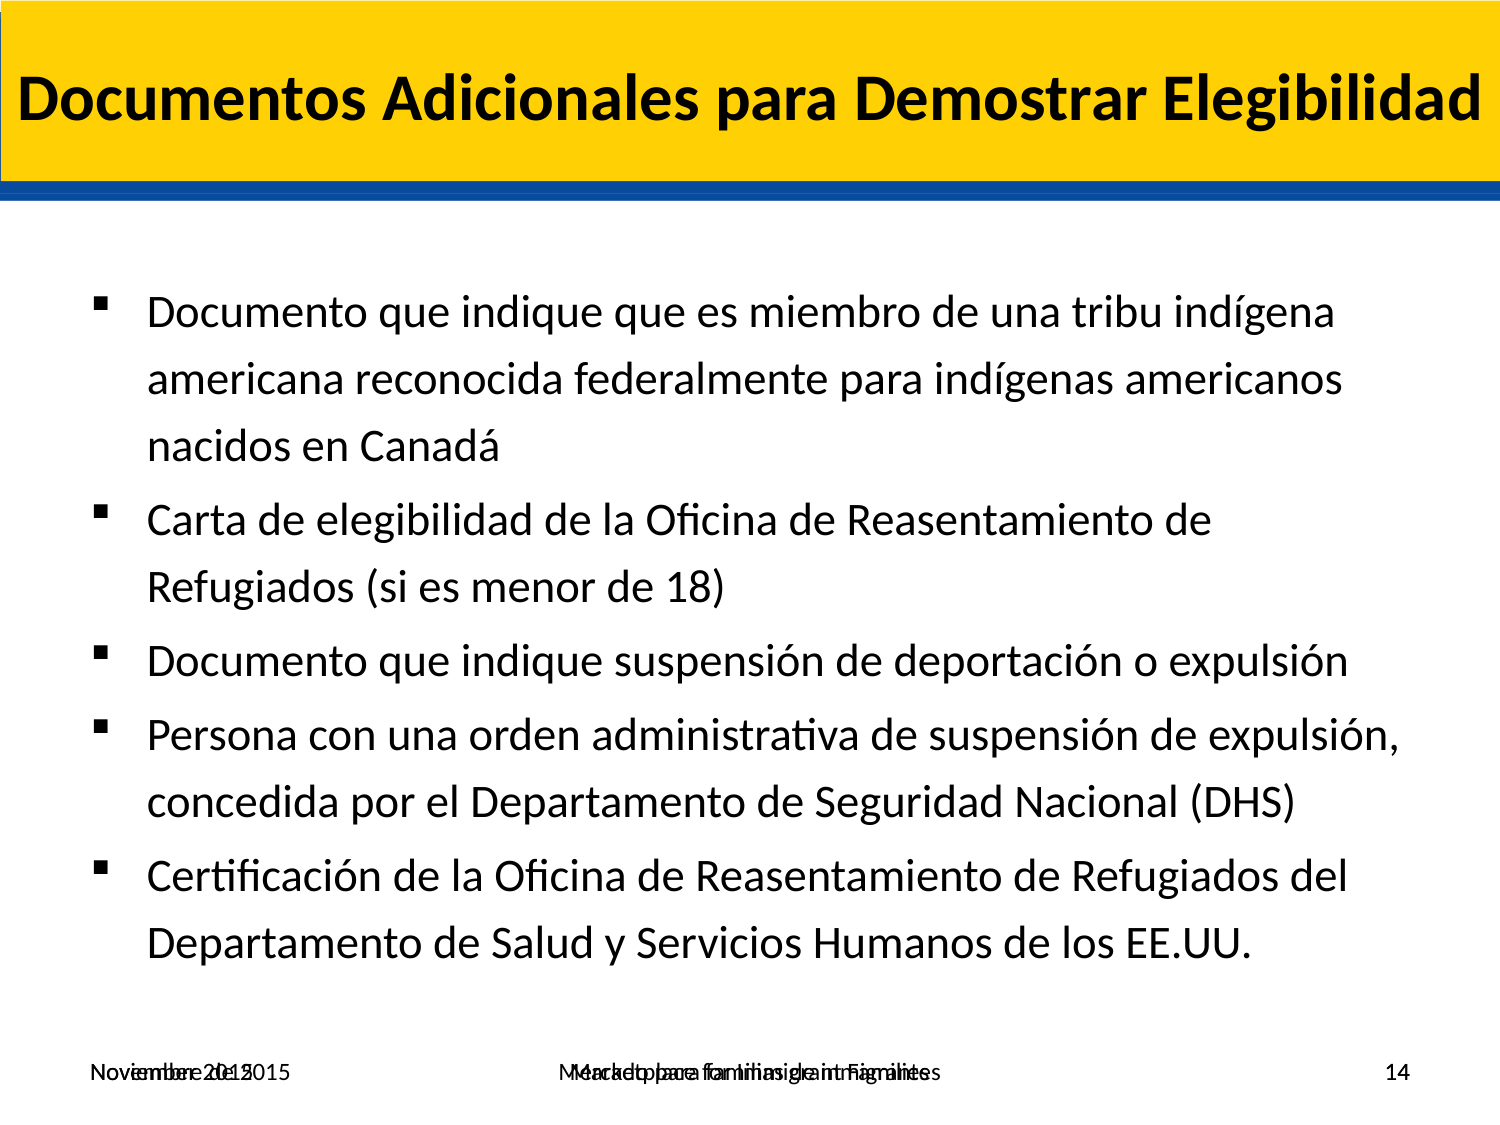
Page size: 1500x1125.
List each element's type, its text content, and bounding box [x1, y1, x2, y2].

title Documentos Adicionales para Demostrar Elegibilidad [0, 5, 1500, 182]
footer Marketplace for Immigrant Families [425, 1040, 1074, 1100]
slide_number 14 [1074, 1040, 1425, 1100]
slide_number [75, 1040, 425, 1100]
list Documento que indique que es miembro de una tribu indígena americana reconocida federalmente para indígenas americanos nacidos en Canadá Carta de elegibilidad de la Oficina de Reasentamiento de Refugiados (si es menor de 18) Documento que indique suspensión de deportación o expulsión Persona con una orden administrativa de suspensión de expulsión, concedida por el Departamento de Seguridad Nacional (DHS) Certificación de la Oficina de Reasentamiento de Refugiados del Departamento de Salud y Servicios Humanos de los EE.UU. [75, 262, 1425, 1005]
